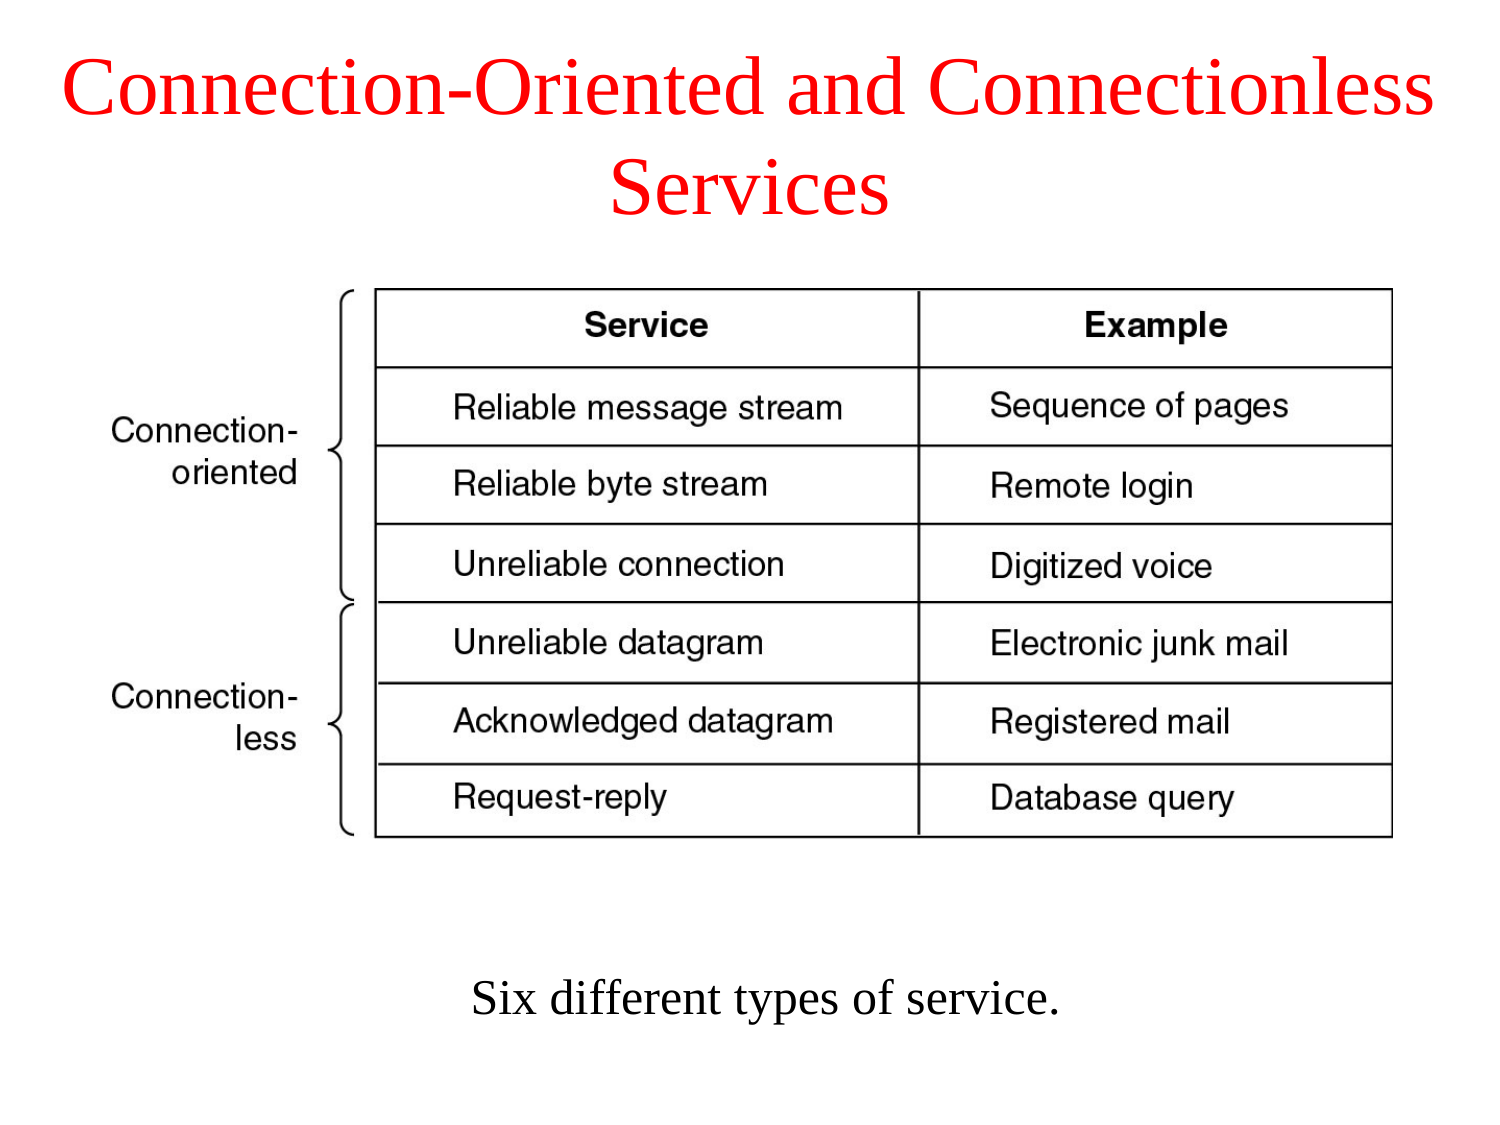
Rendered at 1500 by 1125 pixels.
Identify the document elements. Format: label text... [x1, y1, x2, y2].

list Six different types of service. [15, 957, 1500, 1095]
picture [110, 288, 1393, 841]
title Connection-Oriented and Connectionless Services [0, 37, 1500, 225]
